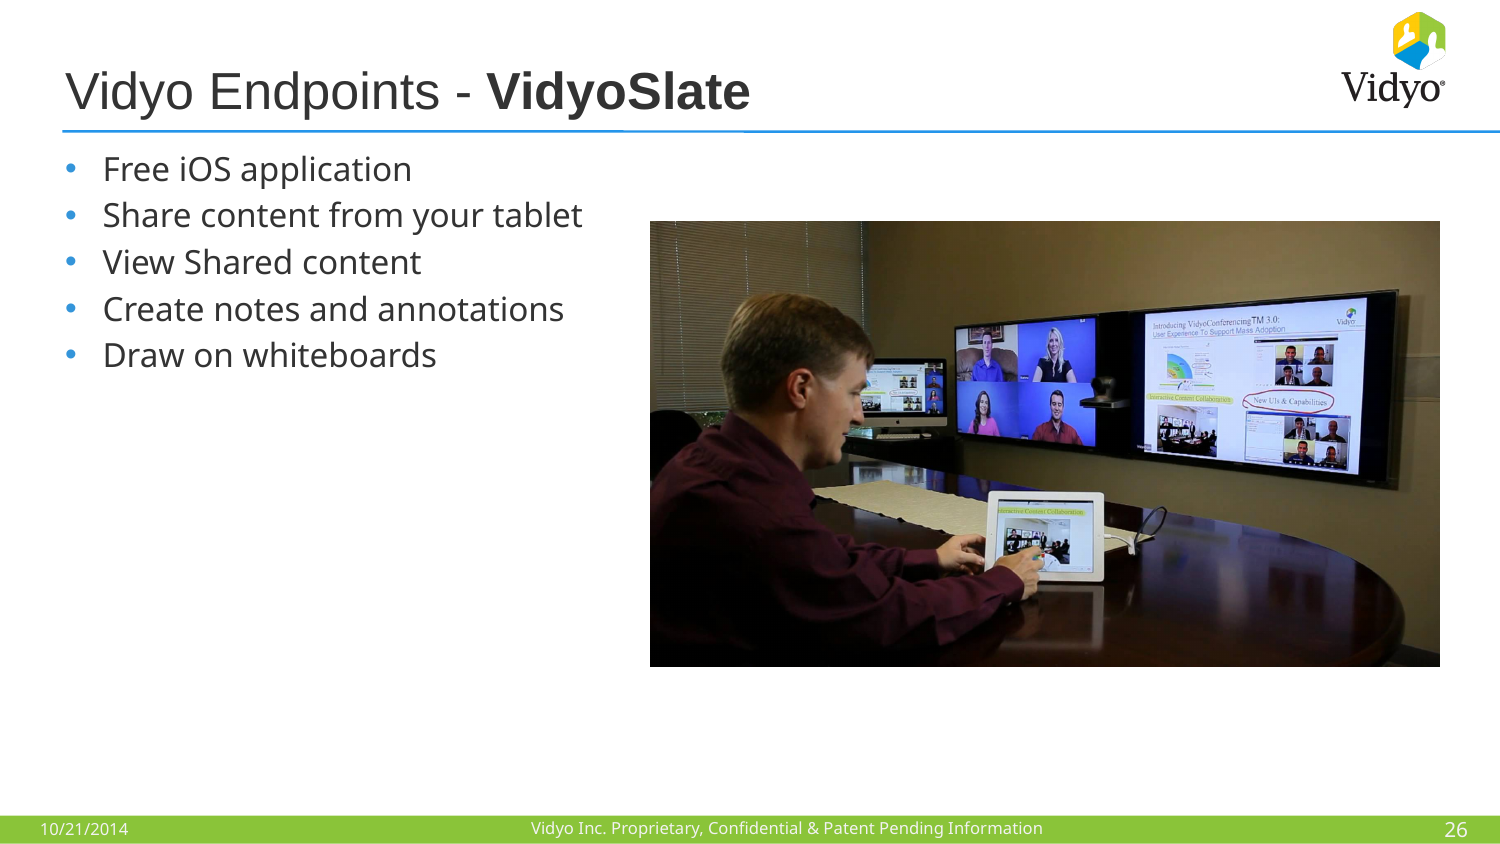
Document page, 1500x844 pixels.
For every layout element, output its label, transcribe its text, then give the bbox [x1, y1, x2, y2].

list Free iOS application Share content from your tablet View Shared content Create notes and annotations Draw on whiteboards [50, 140, 1413, 769]
picture [649, 221, 1441, 667]
picture [1338, 9, 1500, 123]
title Vidyo Endpoints - VidyoSlate [50, 9, 1338, 128]
